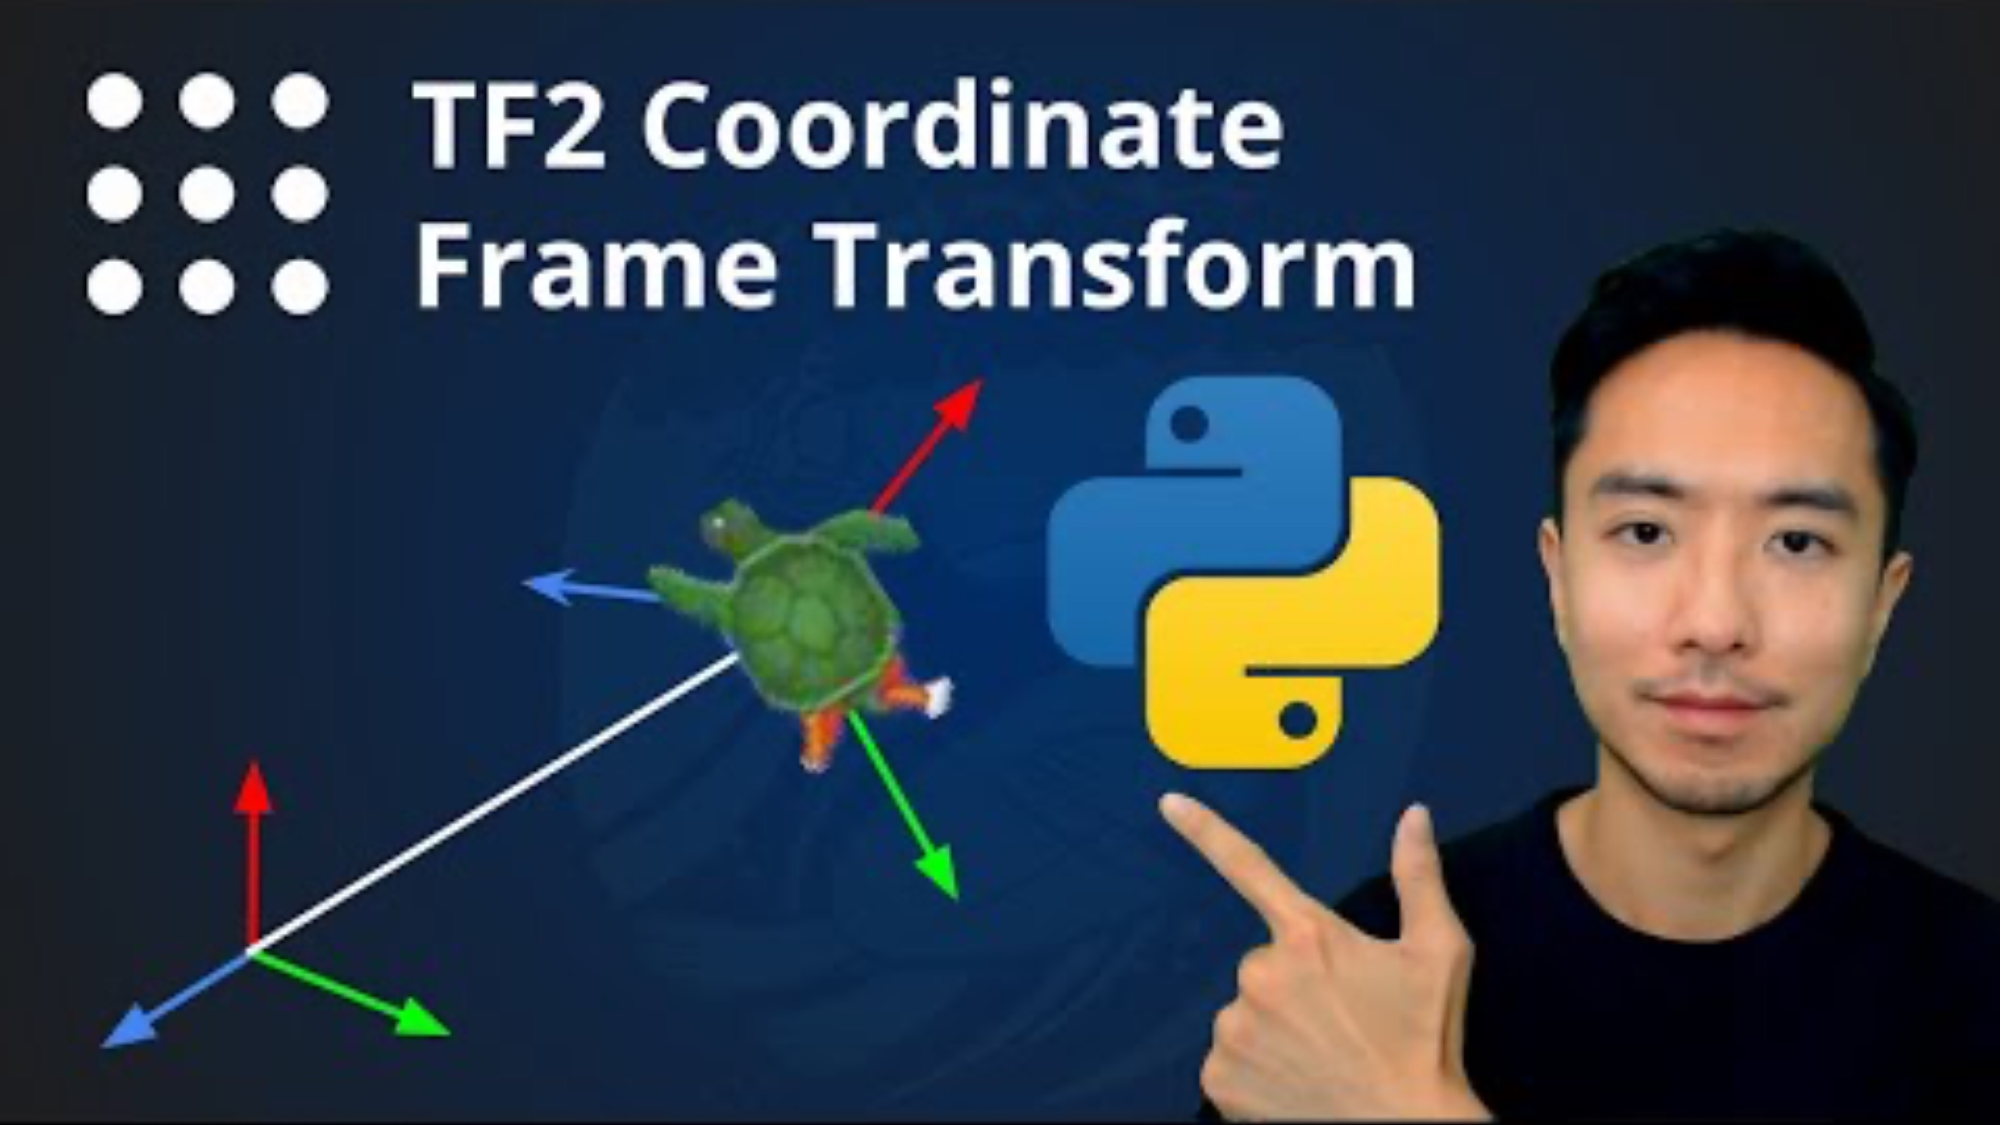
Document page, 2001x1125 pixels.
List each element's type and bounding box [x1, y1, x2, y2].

text_box [0, 0, 2000, 1125]
